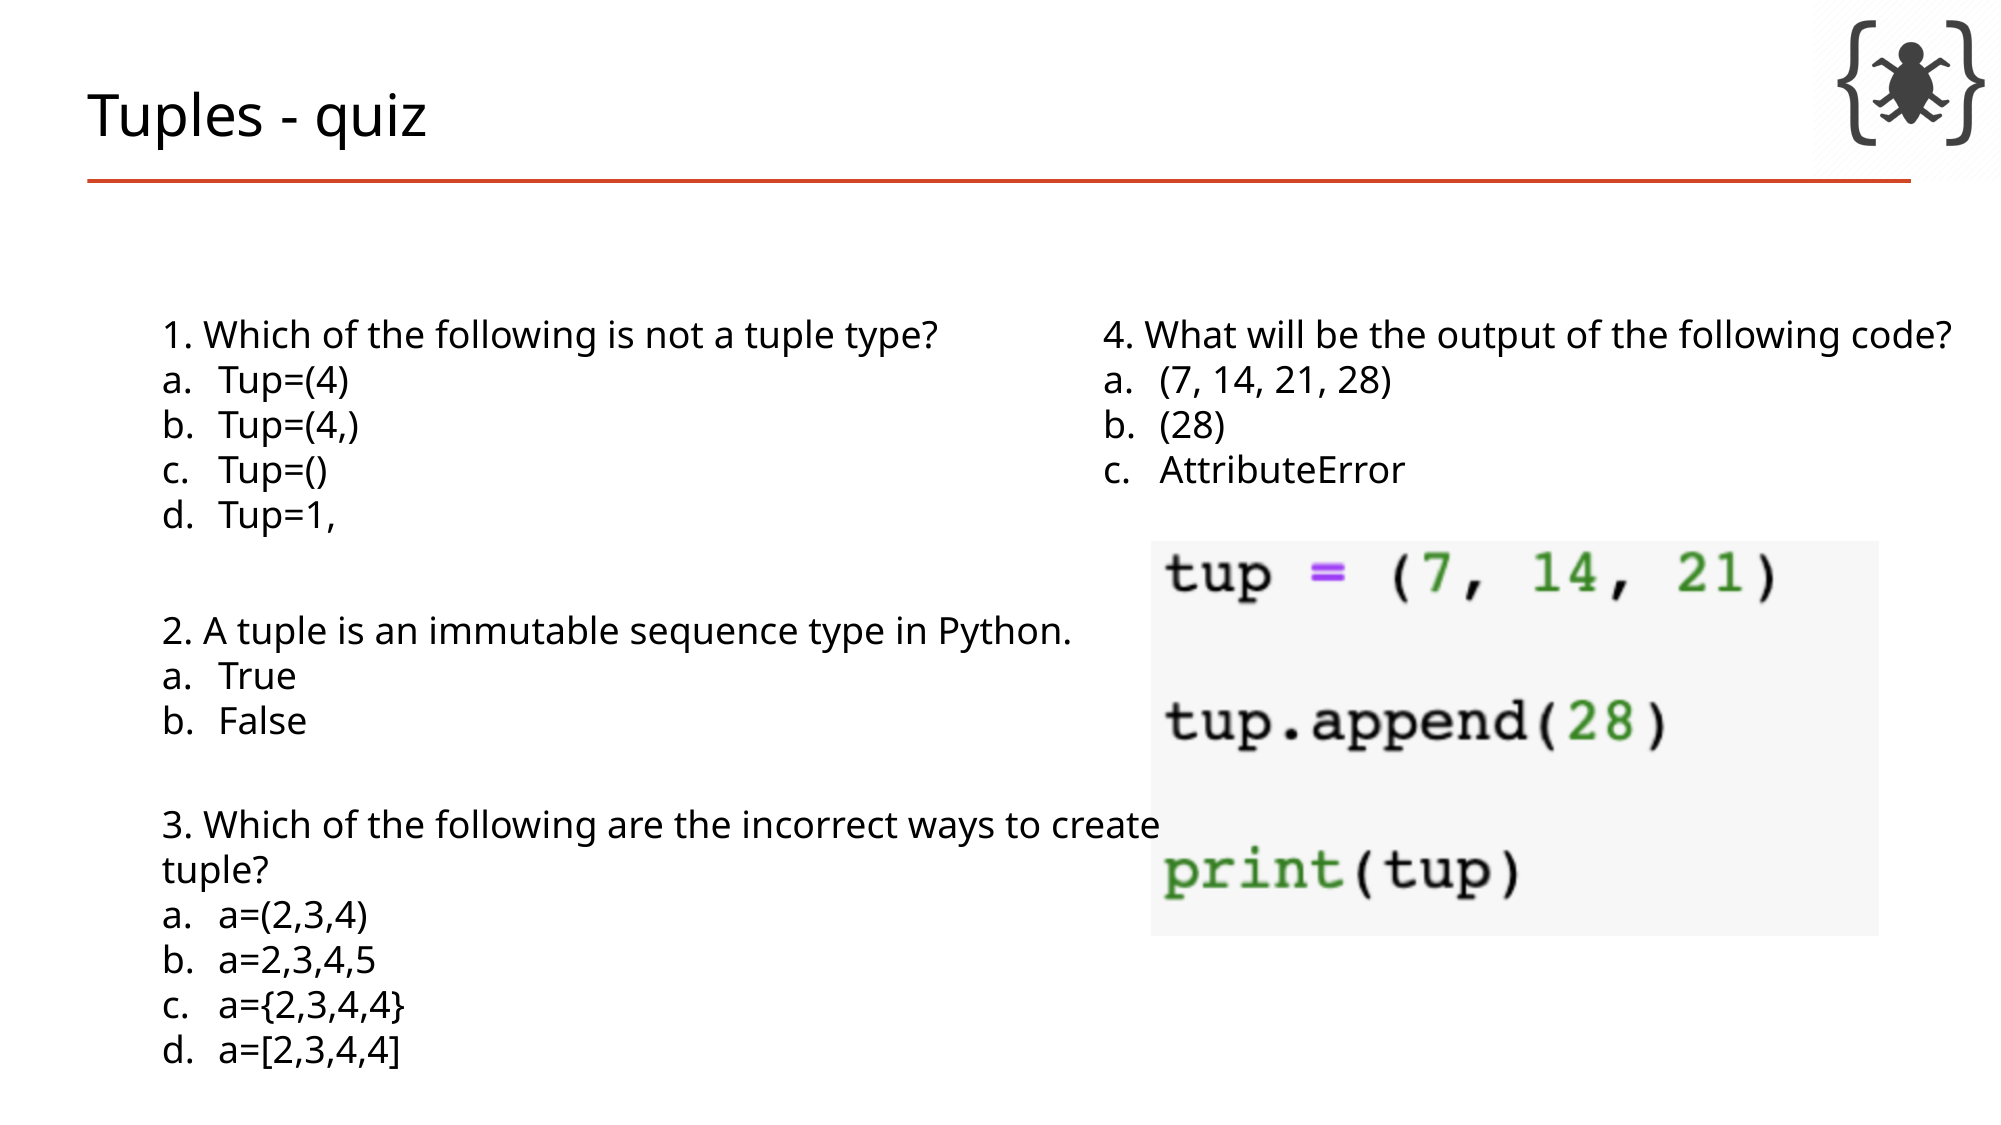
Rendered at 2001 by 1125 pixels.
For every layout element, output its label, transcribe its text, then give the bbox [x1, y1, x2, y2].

title Tuples - quiz [72, 70, 1221, 176]
text_box 3. Which of the following are the incorrect ways to create tuple? a=(2,3,4) a=2,3,4,5 a={2,3,4,4} a=[2,3,4,4] [146, 793, 1197, 1079]
picture [1150, 541, 1879, 936]
text_box 4. What will be the output of the following code? (7, 14, 21, 28) (28) AttributeError [1088, 303, 2000, 544]
text_box 1. Which of the following is not a tuple type? Tup=(4) Tup=(4,) Tup=() Tup=1, [146, 303, 1146, 599]
picture [1813, 0, 2001, 181]
text_box 2. A tuple is an immutable sequence type in Python. True False [146, 599, 1145, 793]
